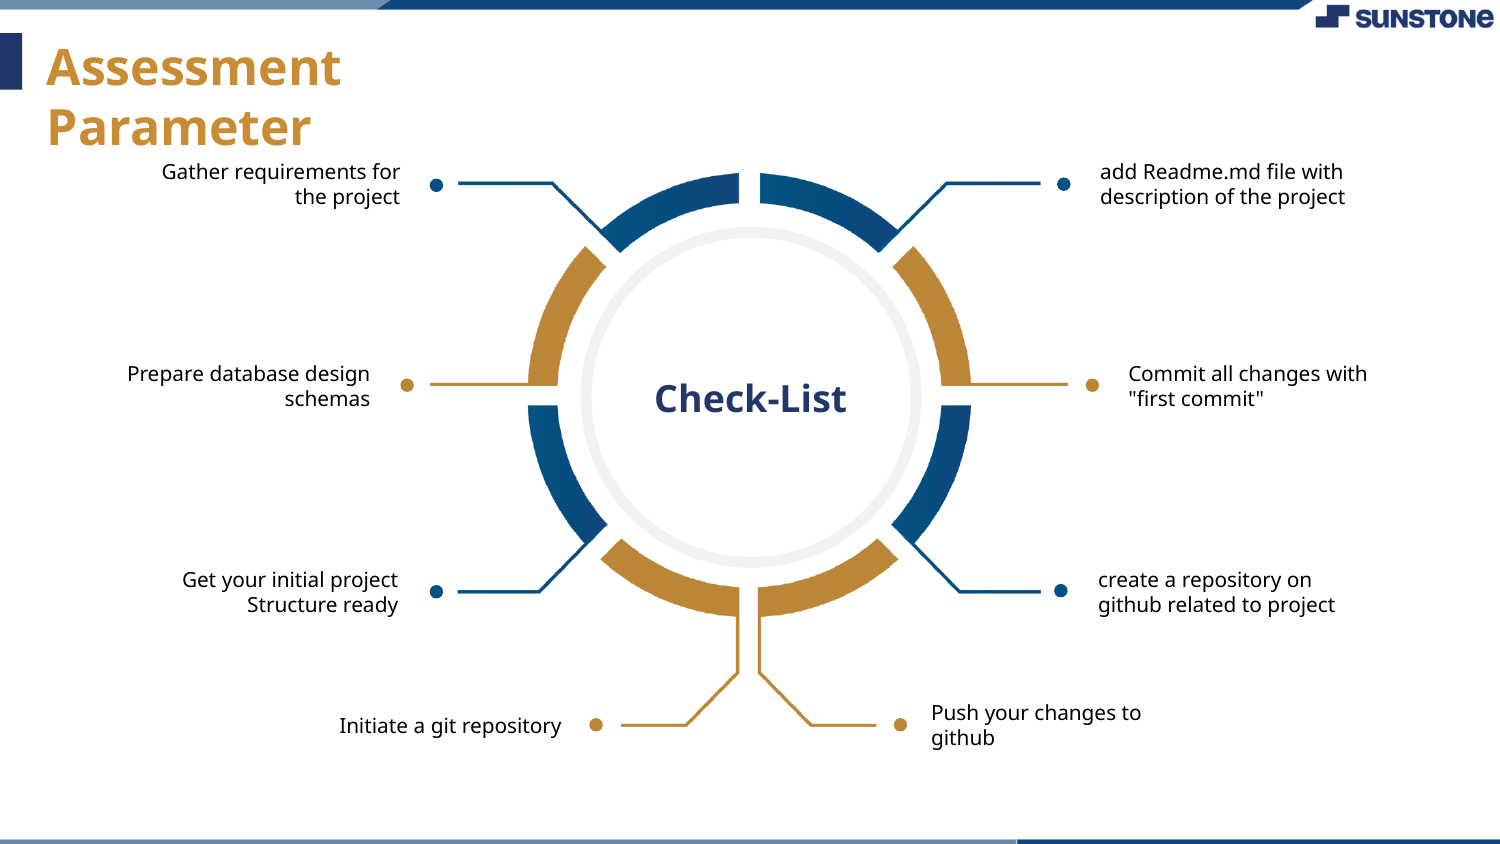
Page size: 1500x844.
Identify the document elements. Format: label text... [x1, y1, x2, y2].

list Commit all changes with "first commit" [1113, 358, 1395, 412]
list Push your changes to github [916, 698, 1198, 752]
list Check-List [610, 371, 892, 424]
list Initiate a git repository [294, 698, 577, 752]
picture [0, 0, 1500, 844]
text_box Assessment Parameter [31, 20, 545, 171]
list Get your initial project Structure ready [131, 565, 414, 619]
list create a repository on github related to project [1083, 565, 1365, 619]
list Gather requirements for the project [134, 171, 416, 211]
list Prepare database design schemas [103, 358, 386, 412]
list add Readme.md file with description of the project [1085, 157, 1367, 211]
